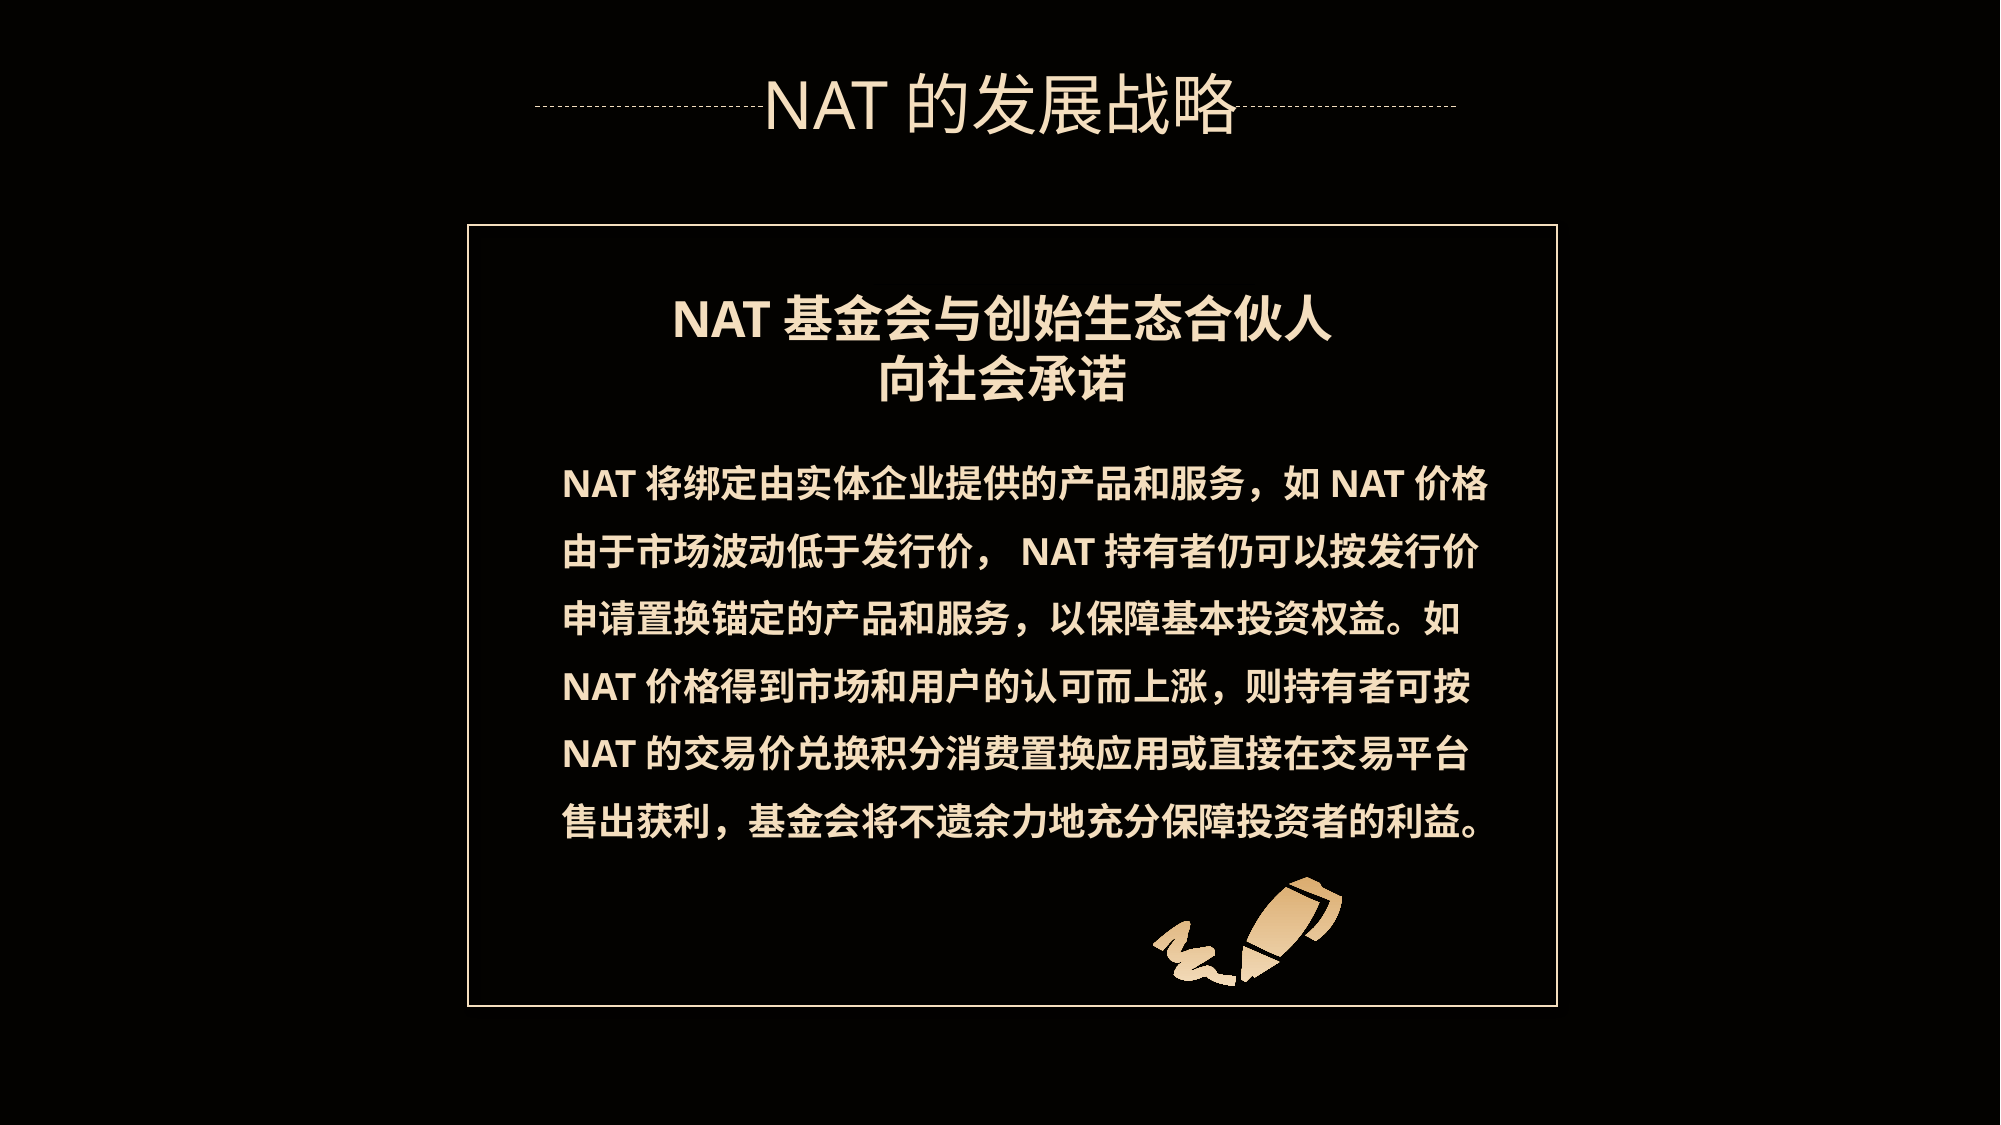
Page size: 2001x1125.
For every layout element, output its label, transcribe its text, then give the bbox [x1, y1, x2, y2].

text_box NAT的发展战略 [747, 55, 1277, 151]
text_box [467, 224, 1557, 1006]
